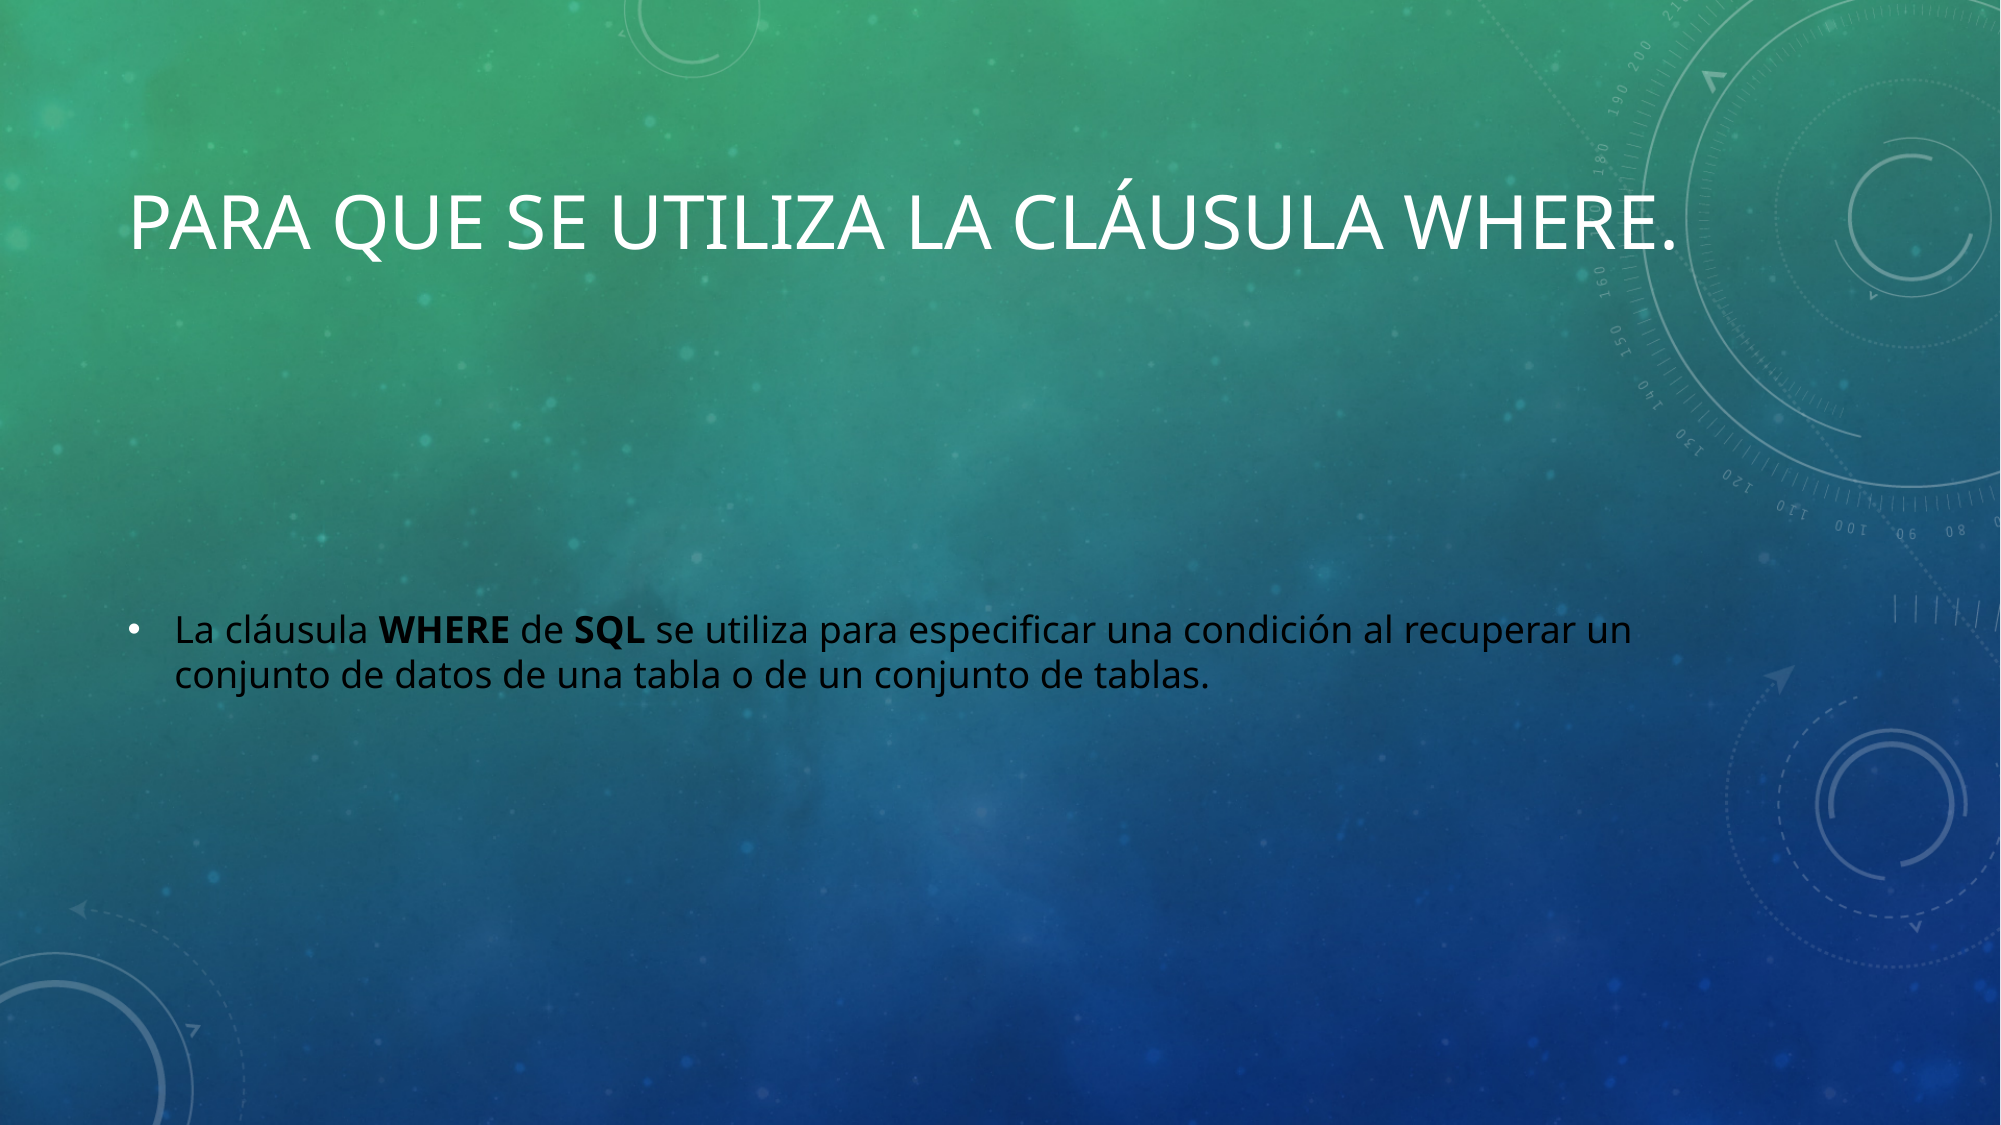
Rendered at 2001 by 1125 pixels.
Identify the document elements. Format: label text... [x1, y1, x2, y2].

picture [0, 0, 2001, 1125]
title Para que se utiliza la cláusula WHERE. [112, 99, 1775, 339]
list La cláusula WHERE de SQL se utiliza para especificar una condición al recuperar un conjunto de datos de una tabla o de un conjunto de tablas. [112, 351, 1775, 950]
